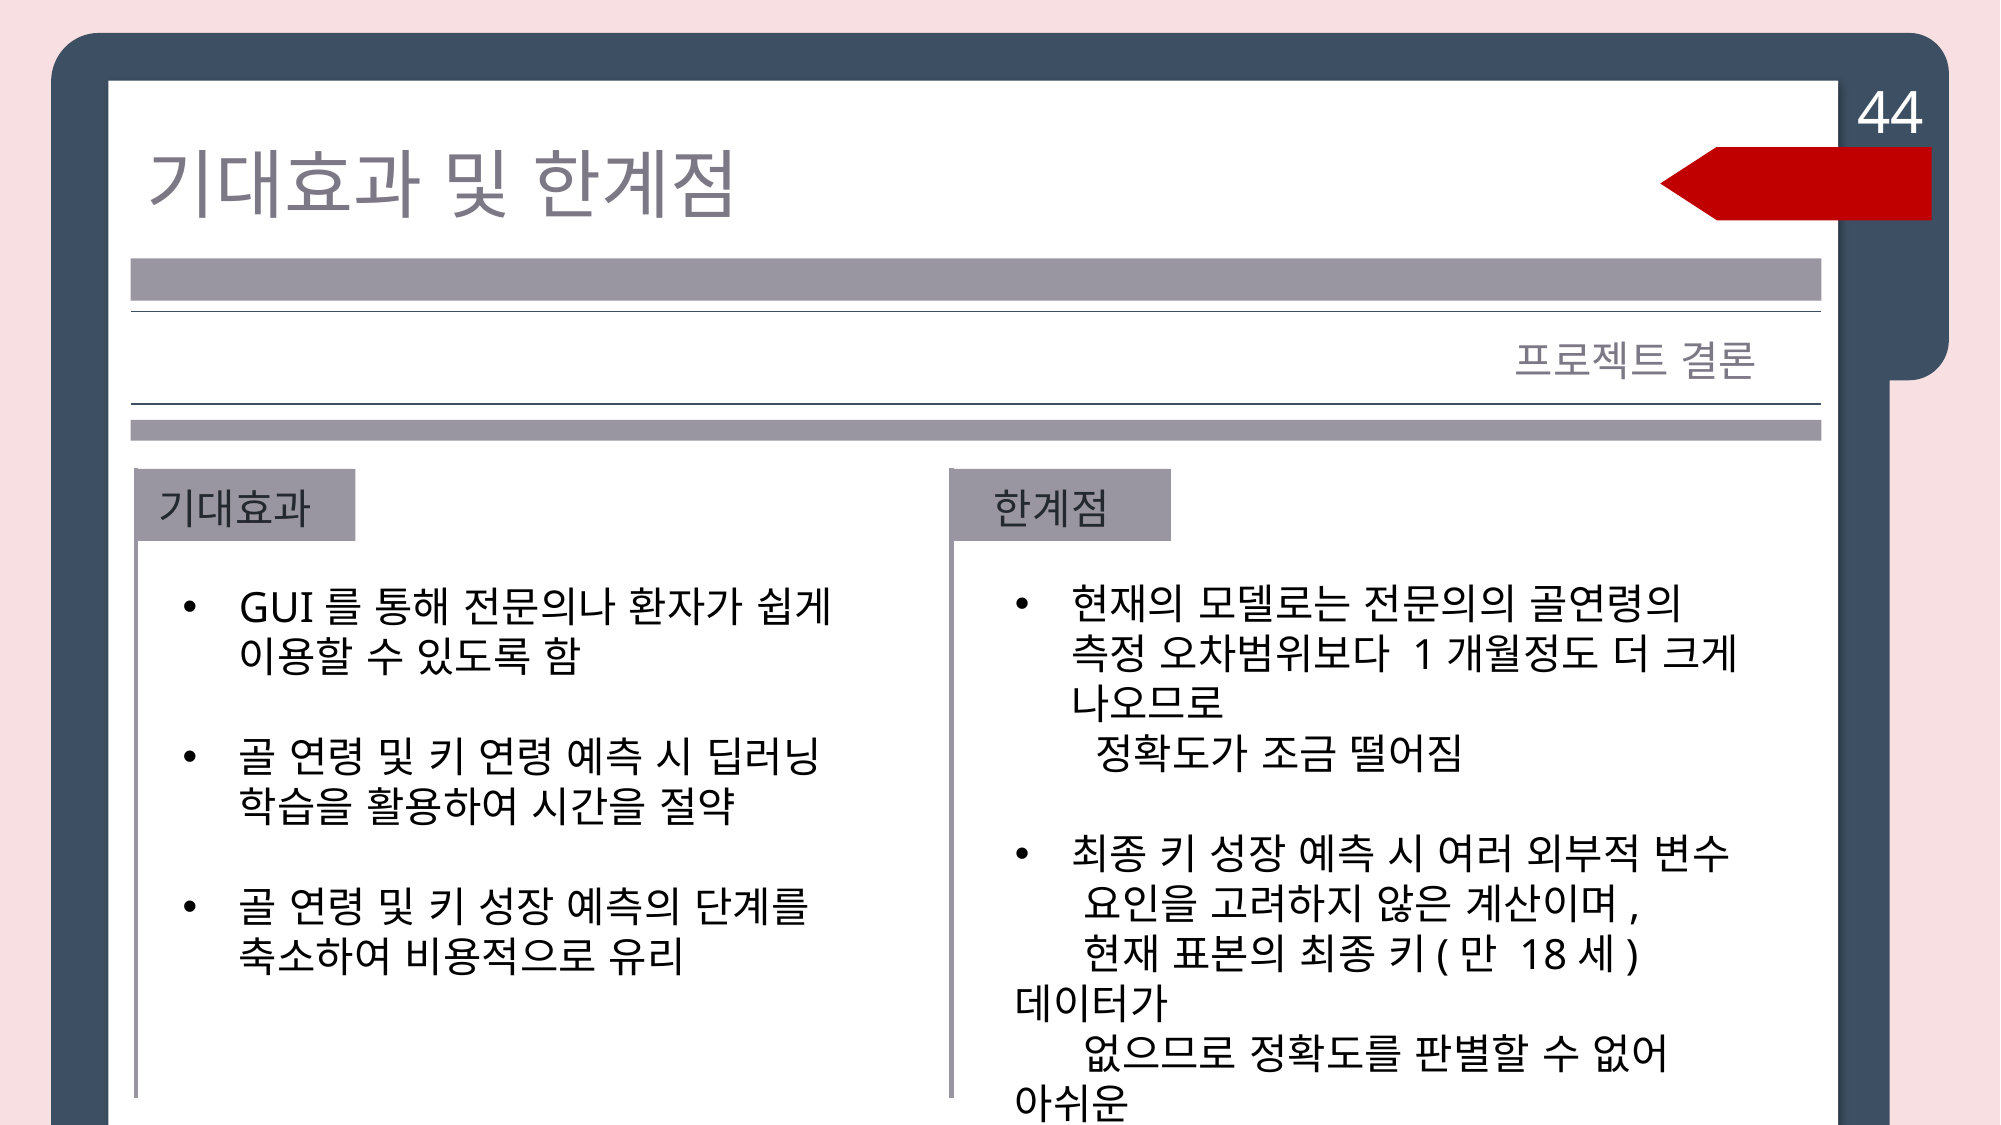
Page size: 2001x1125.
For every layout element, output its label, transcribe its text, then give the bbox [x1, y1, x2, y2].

text_box [138, 468, 356, 542]
text_box GUI를 통해 전문의나 환자가 쉽게 이용할 수 있도록 함 골 연령 및 키 연령 예측 시 딥러닝 학습을 활용하여 시간을 절약 골 연령 및 키 성장 예측의 단계를 축소하여 비용적으로 유리 [167, 573, 904, 989]
text_box 프로젝트 결론 [413, 327, 1796, 393]
text_box 현재의 모델로는 전문의의 골연령의 측정 오차범위보다 1개월정도 더 크게 나오므로 정확도가 조금 떨어짐 최종 키 성장 예측 시 여러 외부적 변수 요인을 고려하지 않은 계산이며, 현재 표본의 최종 키(만 18세) 데이터가 없으므로 정확도를 판별할 수 없어 아쉬운 점이 있음 [999, 570, 1778, 1125]
text_box 기대효과 [143, 475, 349, 540]
text_box [107, 80, 1839, 1125]
text_box [50, 31, 1950, 1125]
text_box [130, 257, 1822, 302]
text_box 기대효과 및 한계점 [131, 130, 1380, 236]
slide_number 44 [1488, 80, 1939, 141]
text_box [1658, 144, 1933, 222]
text_box [130, 419, 1822, 442]
text_box 한계점 [979, 475, 1125, 540]
text_box [952, 468, 1172, 542]
